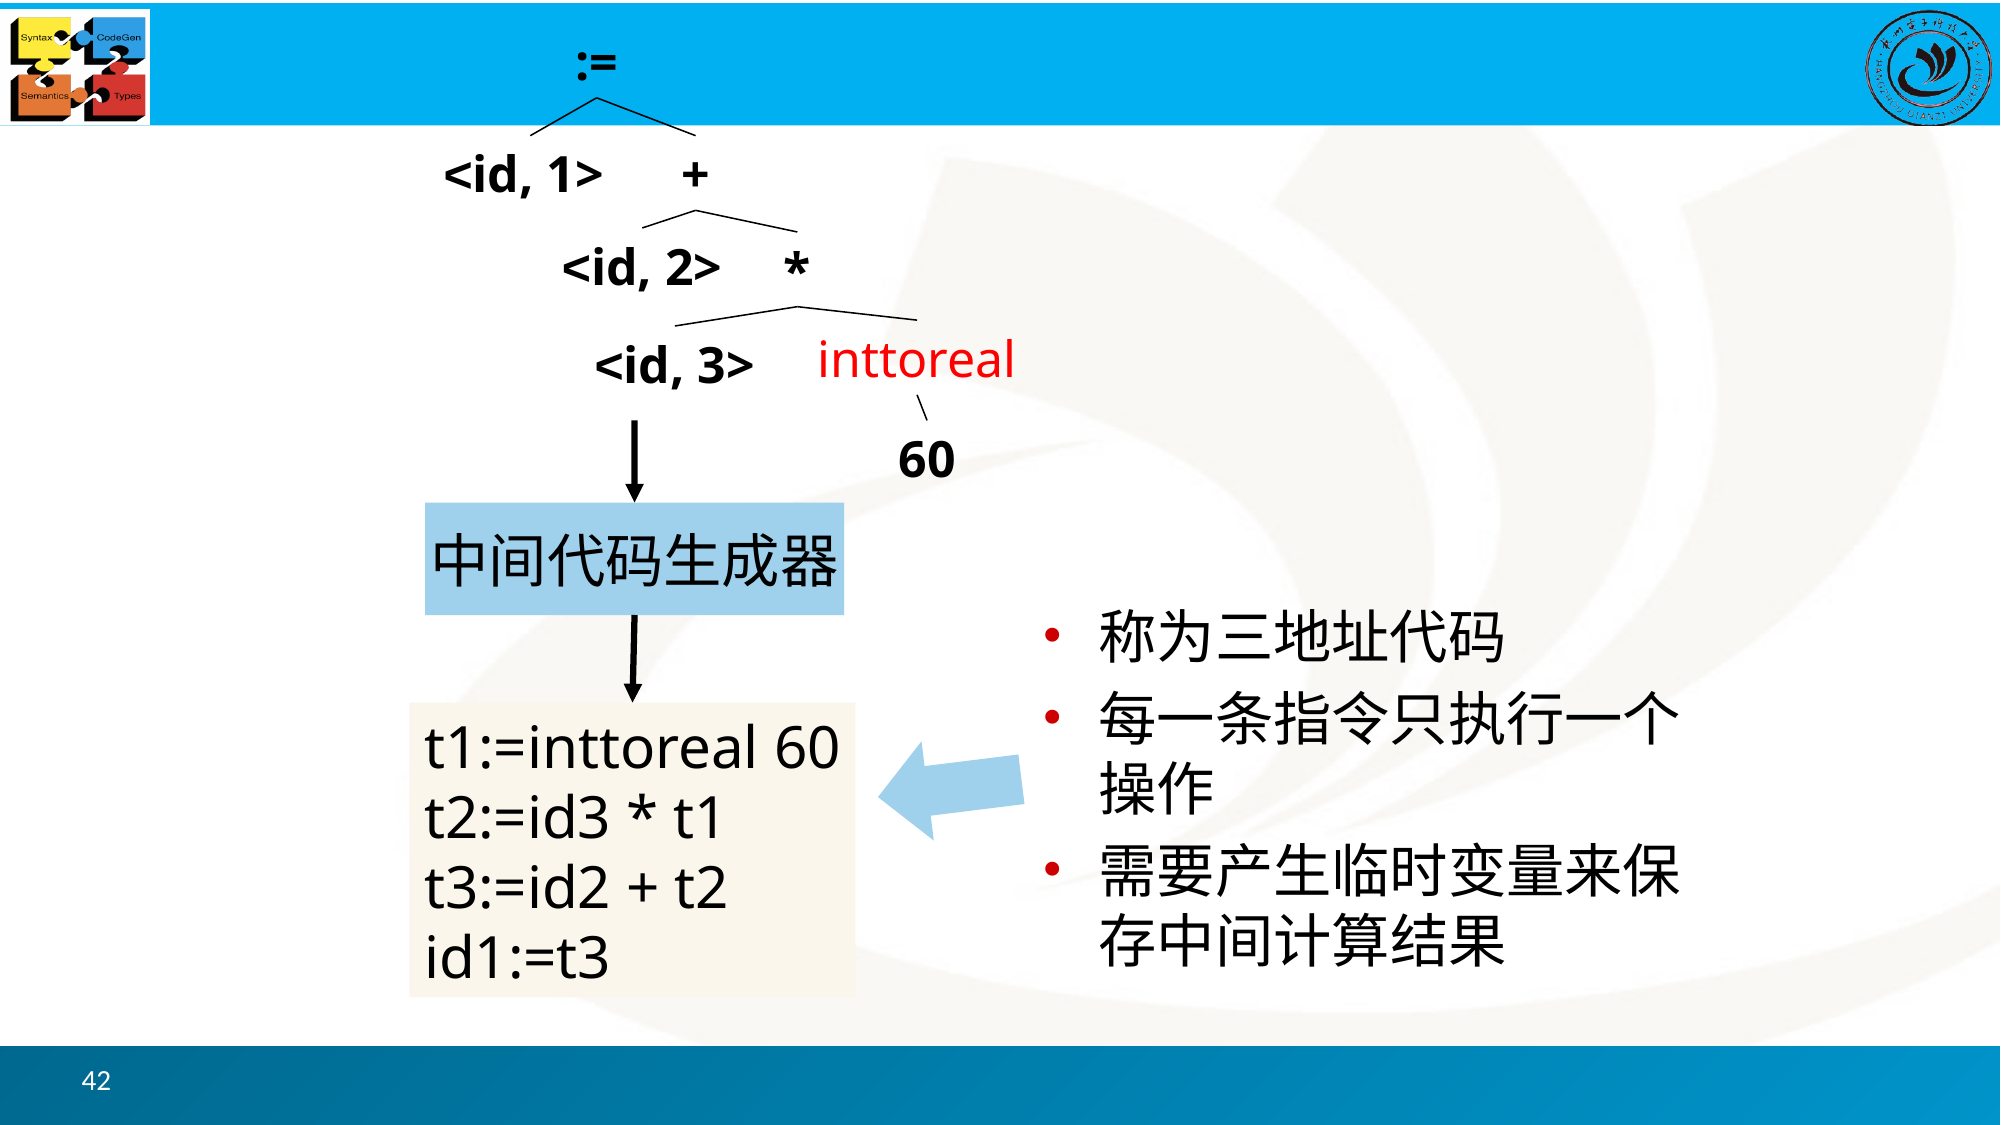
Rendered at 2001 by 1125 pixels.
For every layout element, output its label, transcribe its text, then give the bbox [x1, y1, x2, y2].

text_box t1:=inttoreal 60 t2:=id3 * t1 t3:=id2 + t2 id1:=t3 [409, 702, 856, 998]
text_box 称为三地址代码 每一条指令只执行一个操作 需要产生临时变量来保存中间计算结果 [1027, 593, 1725, 1075]
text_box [419, 22, 1036, 497]
text_box [877, 741, 1025, 841]
text_box 中间代码生成器 [425, 505, 845, 616]
slide_number 42 [66, 1040, 501, 1117]
